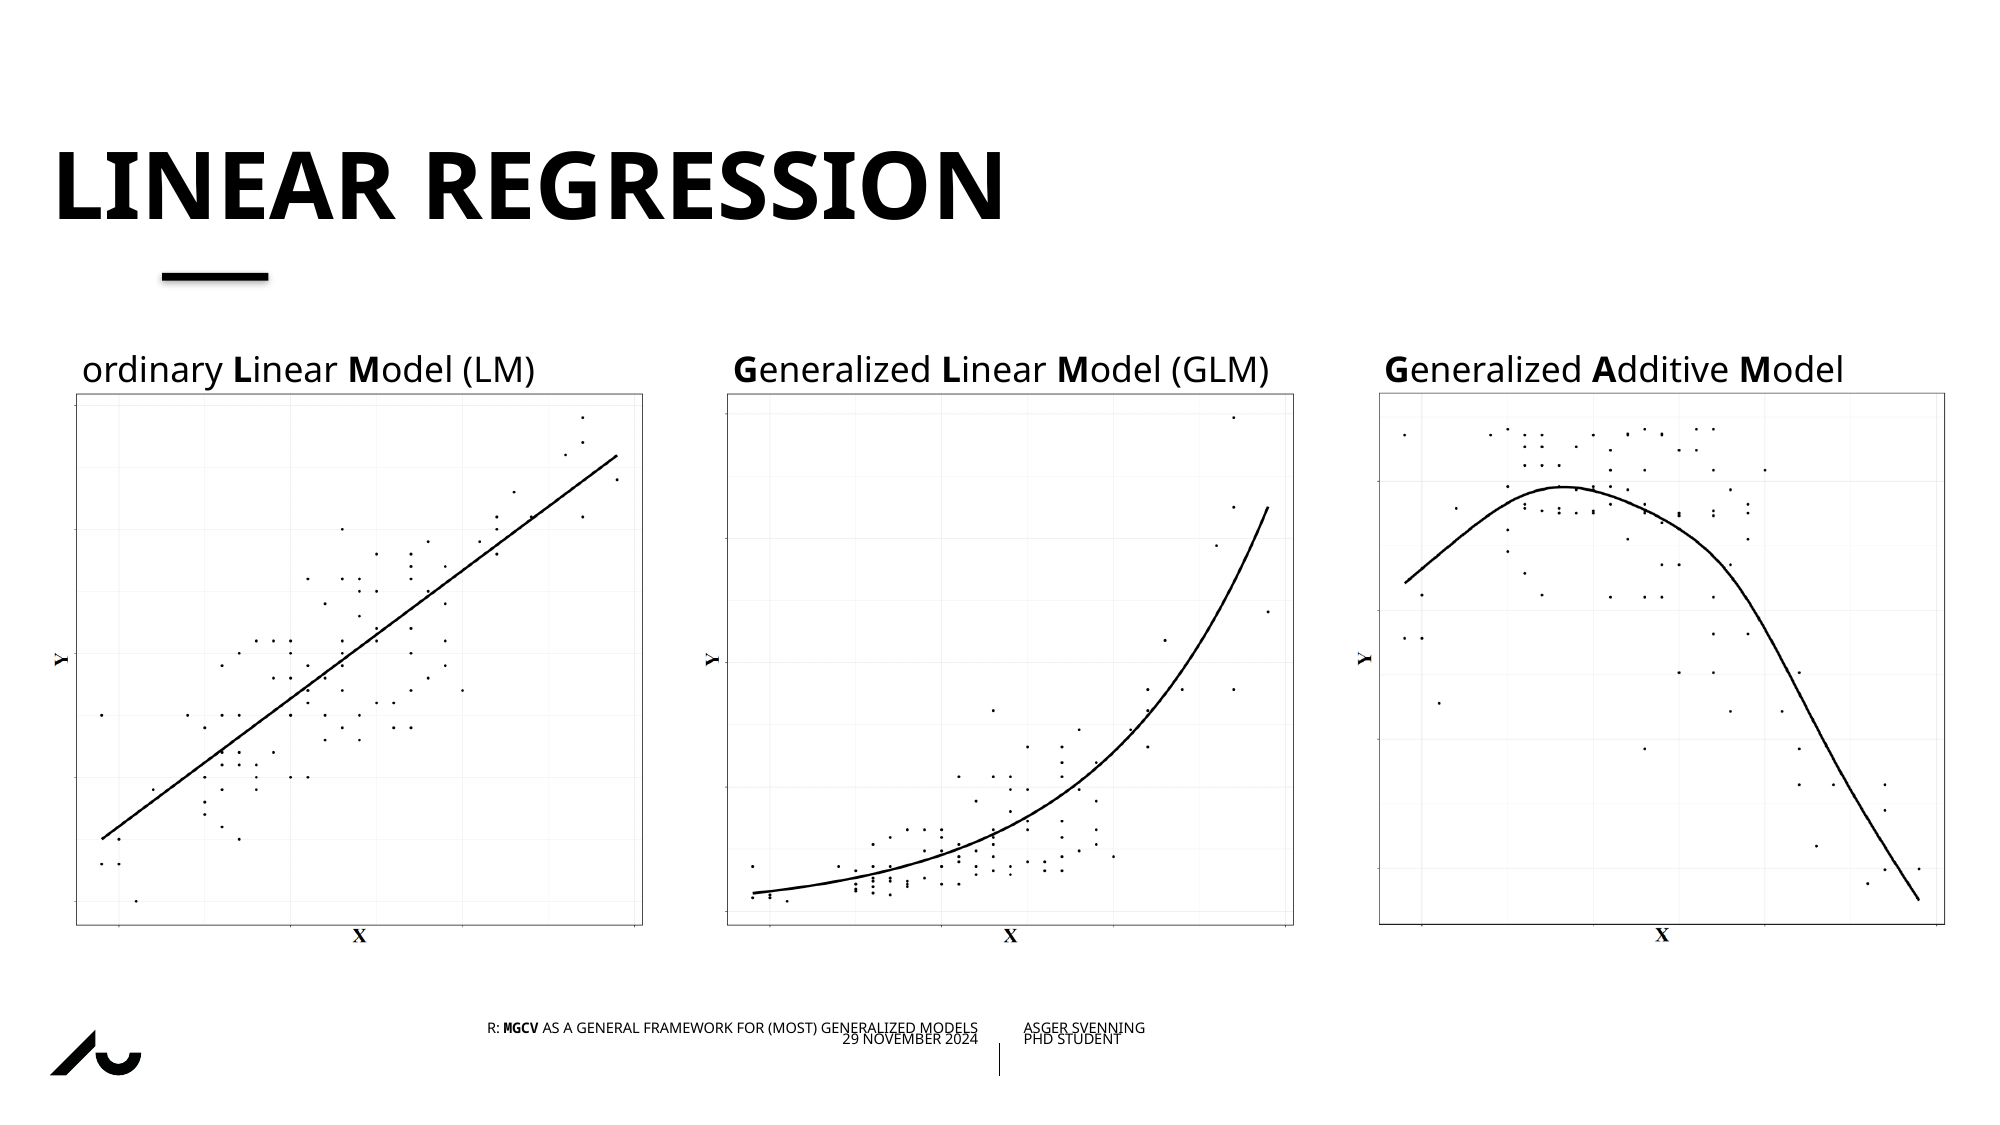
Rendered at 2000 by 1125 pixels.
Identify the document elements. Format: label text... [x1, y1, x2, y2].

text_box Generalized Linear Model (GLM) [732, 349, 1297, 389]
text_box Generalized Additive Model (GAM) [1384, 349, 1948, 388]
picture [702, 390, 1297, 950]
picture [1353, 389, 1948, 949]
picture [51, 390, 646, 950]
title Linear Regression [51, 24, 1948, 240]
text_box ordinary Linear Model (LM) [81, 349, 646, 390]
